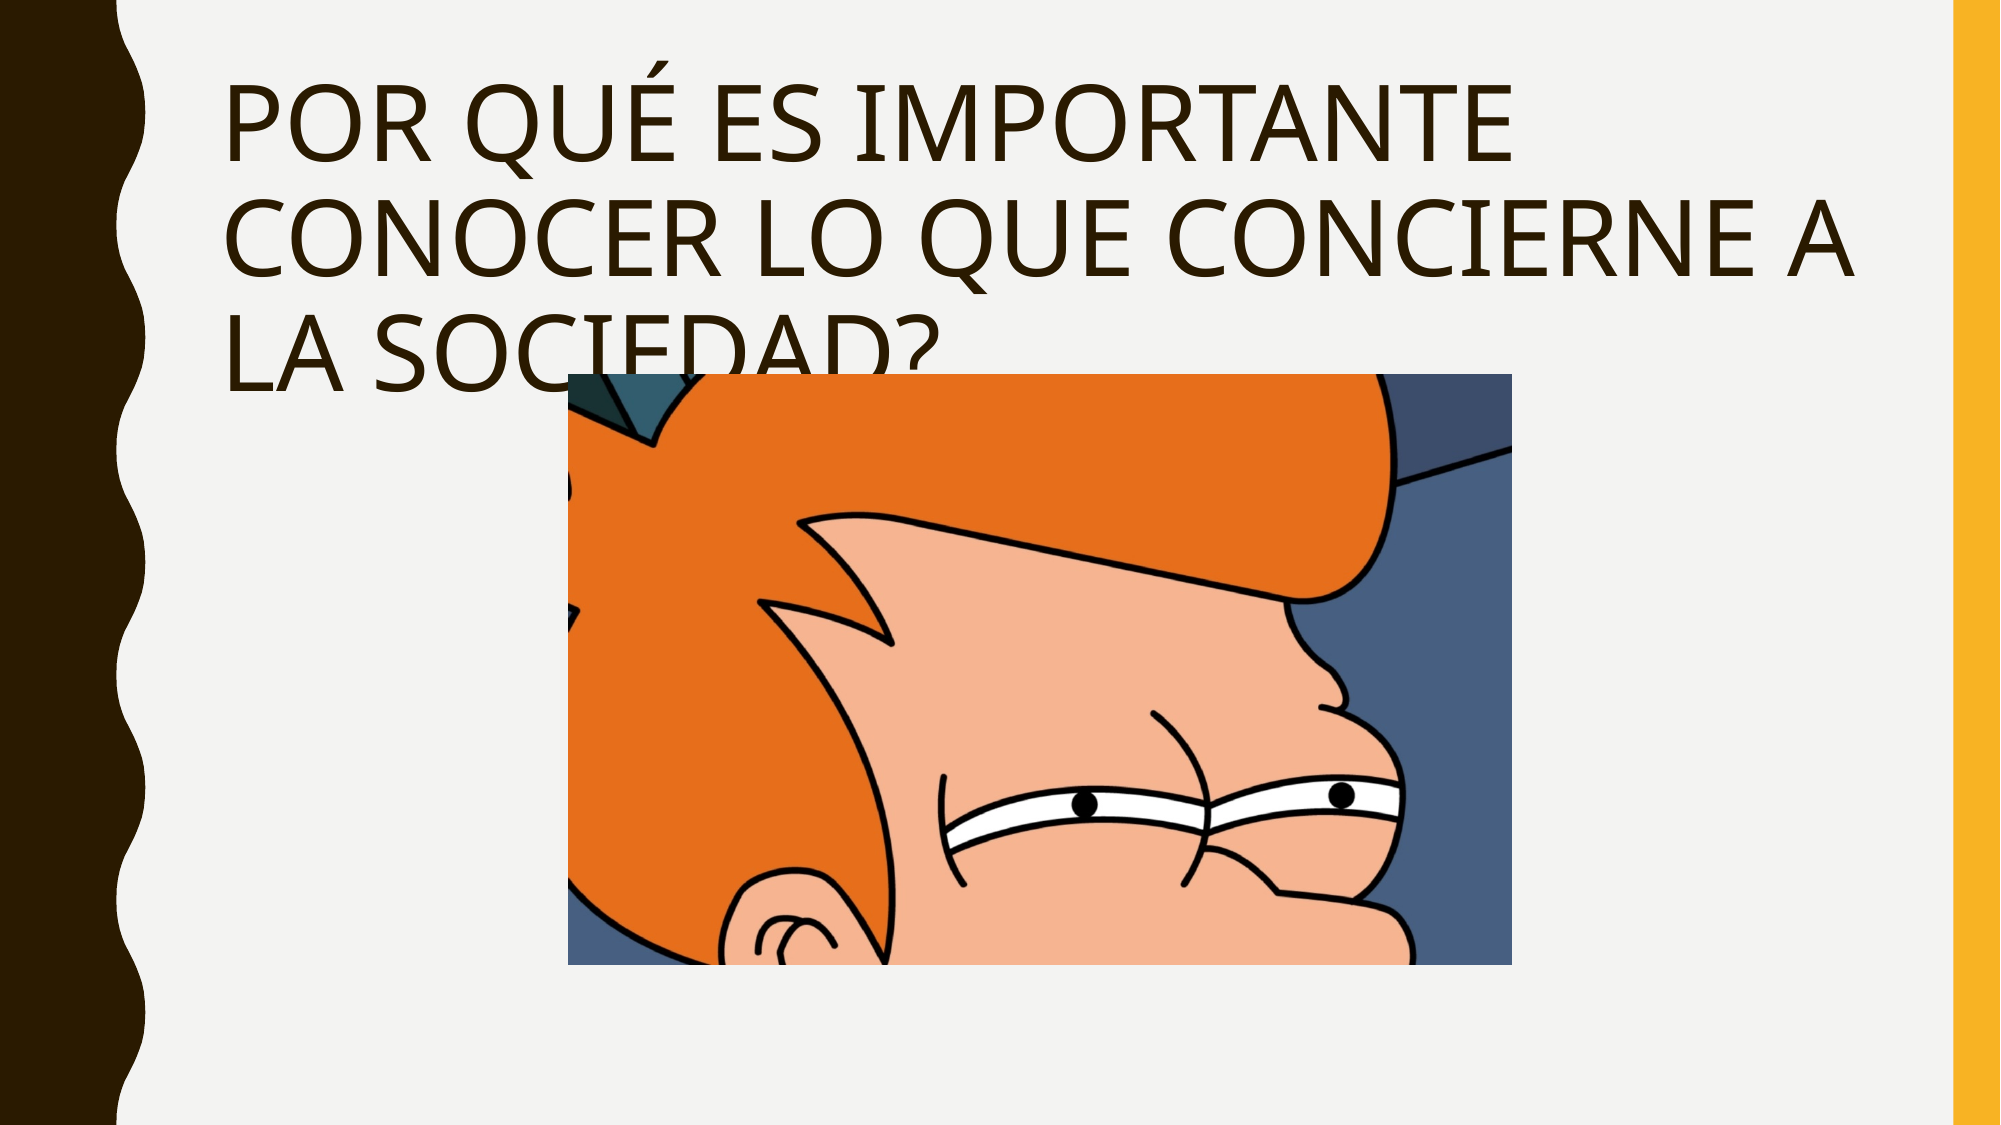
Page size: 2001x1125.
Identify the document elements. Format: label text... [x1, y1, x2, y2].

title POR QUÉ ES IMPORTANTE CONOCER LO QUE CONCIERNE A LA SOCIEDAD? [205, 62, 1875, 308]
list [568, 374, 1512, 965]
